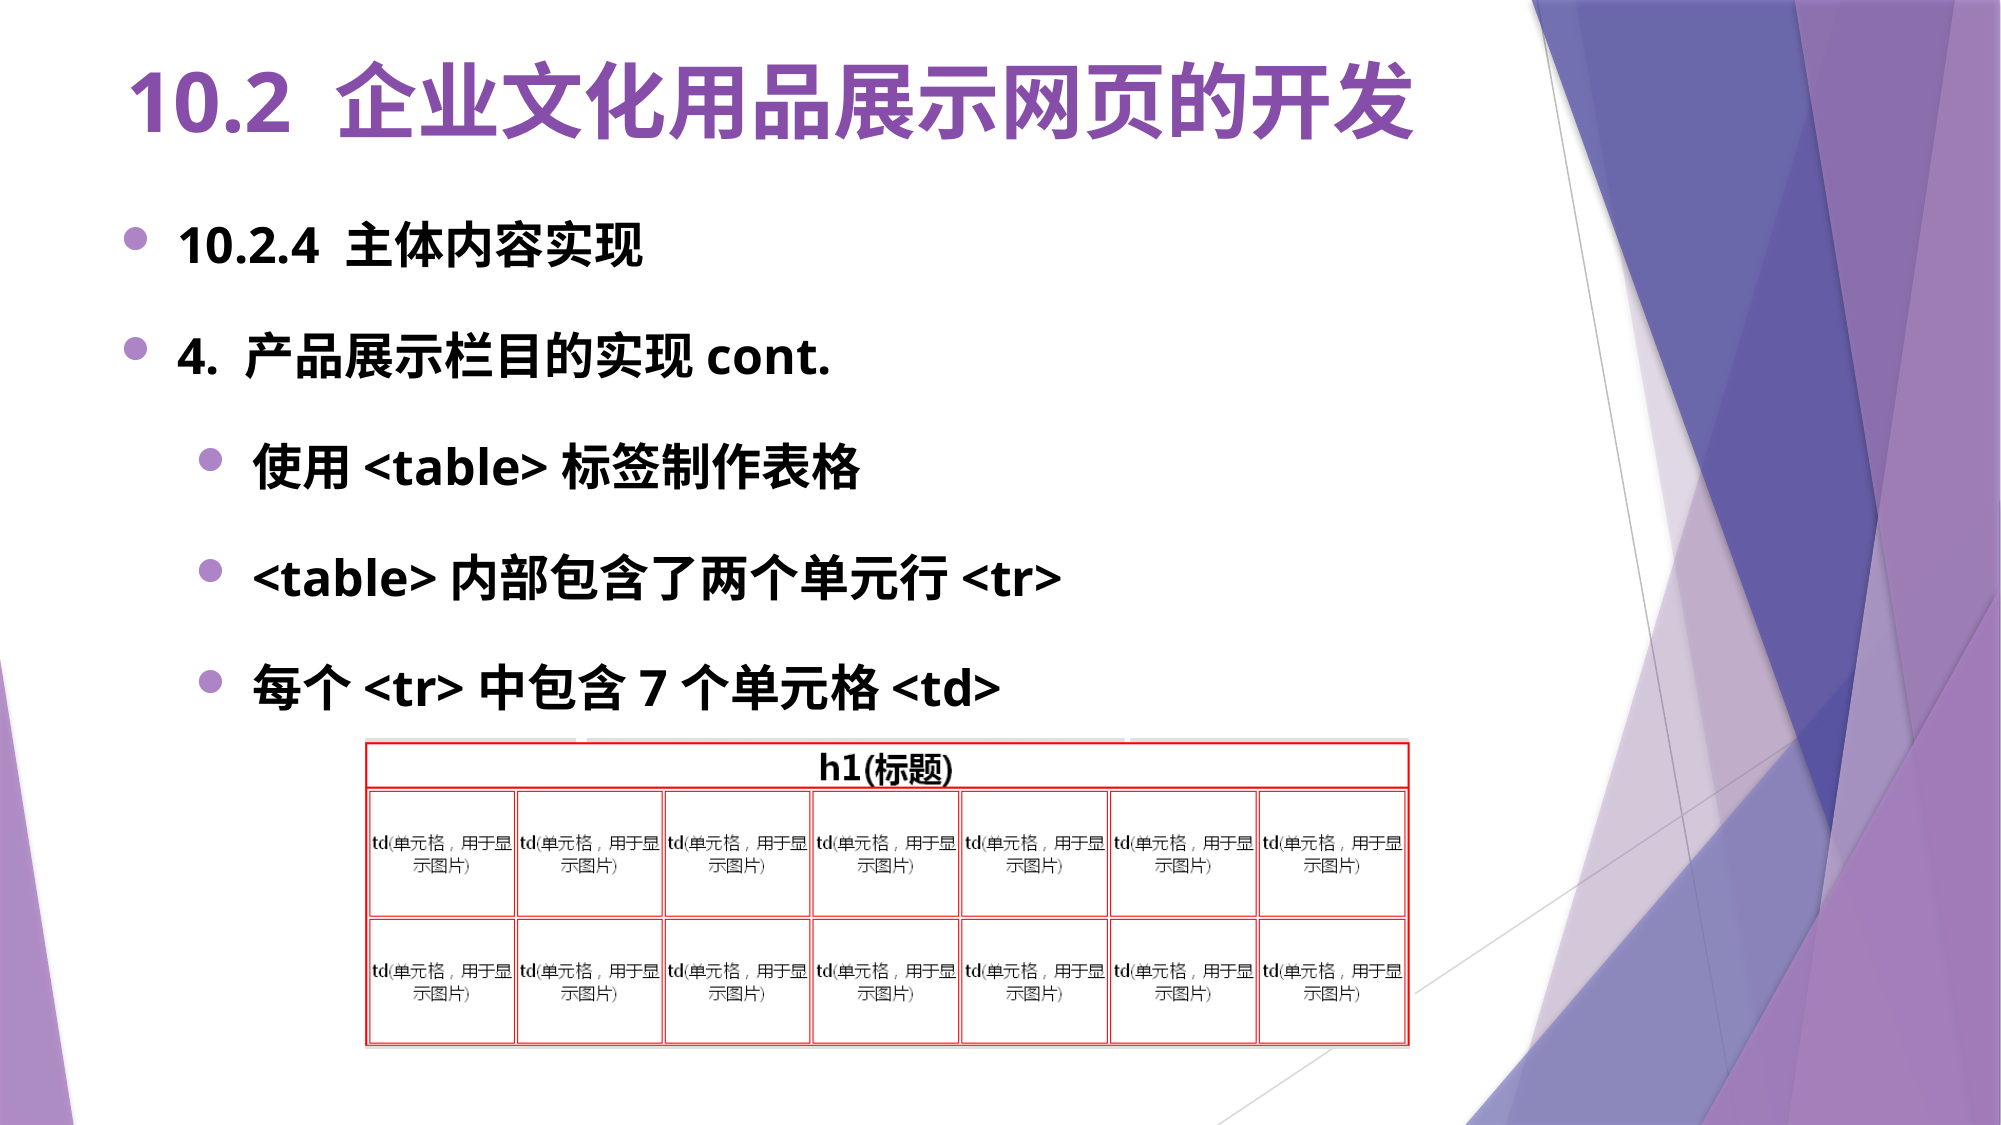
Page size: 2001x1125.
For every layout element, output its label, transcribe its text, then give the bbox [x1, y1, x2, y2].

title 10.2 企业文化用品展示网页的开发 [111, 41, 1522, 159]
picture [361, 737, 1416, 1050]
list 10.2.4 主体内容实现 4. 产品展示栏目的实现cont. 使用<table>标签制作表格 <table>内部包含了两个单元行<tr> 每个<tr>中包含7个单元格<td> [105, 176, 1650, 813]
